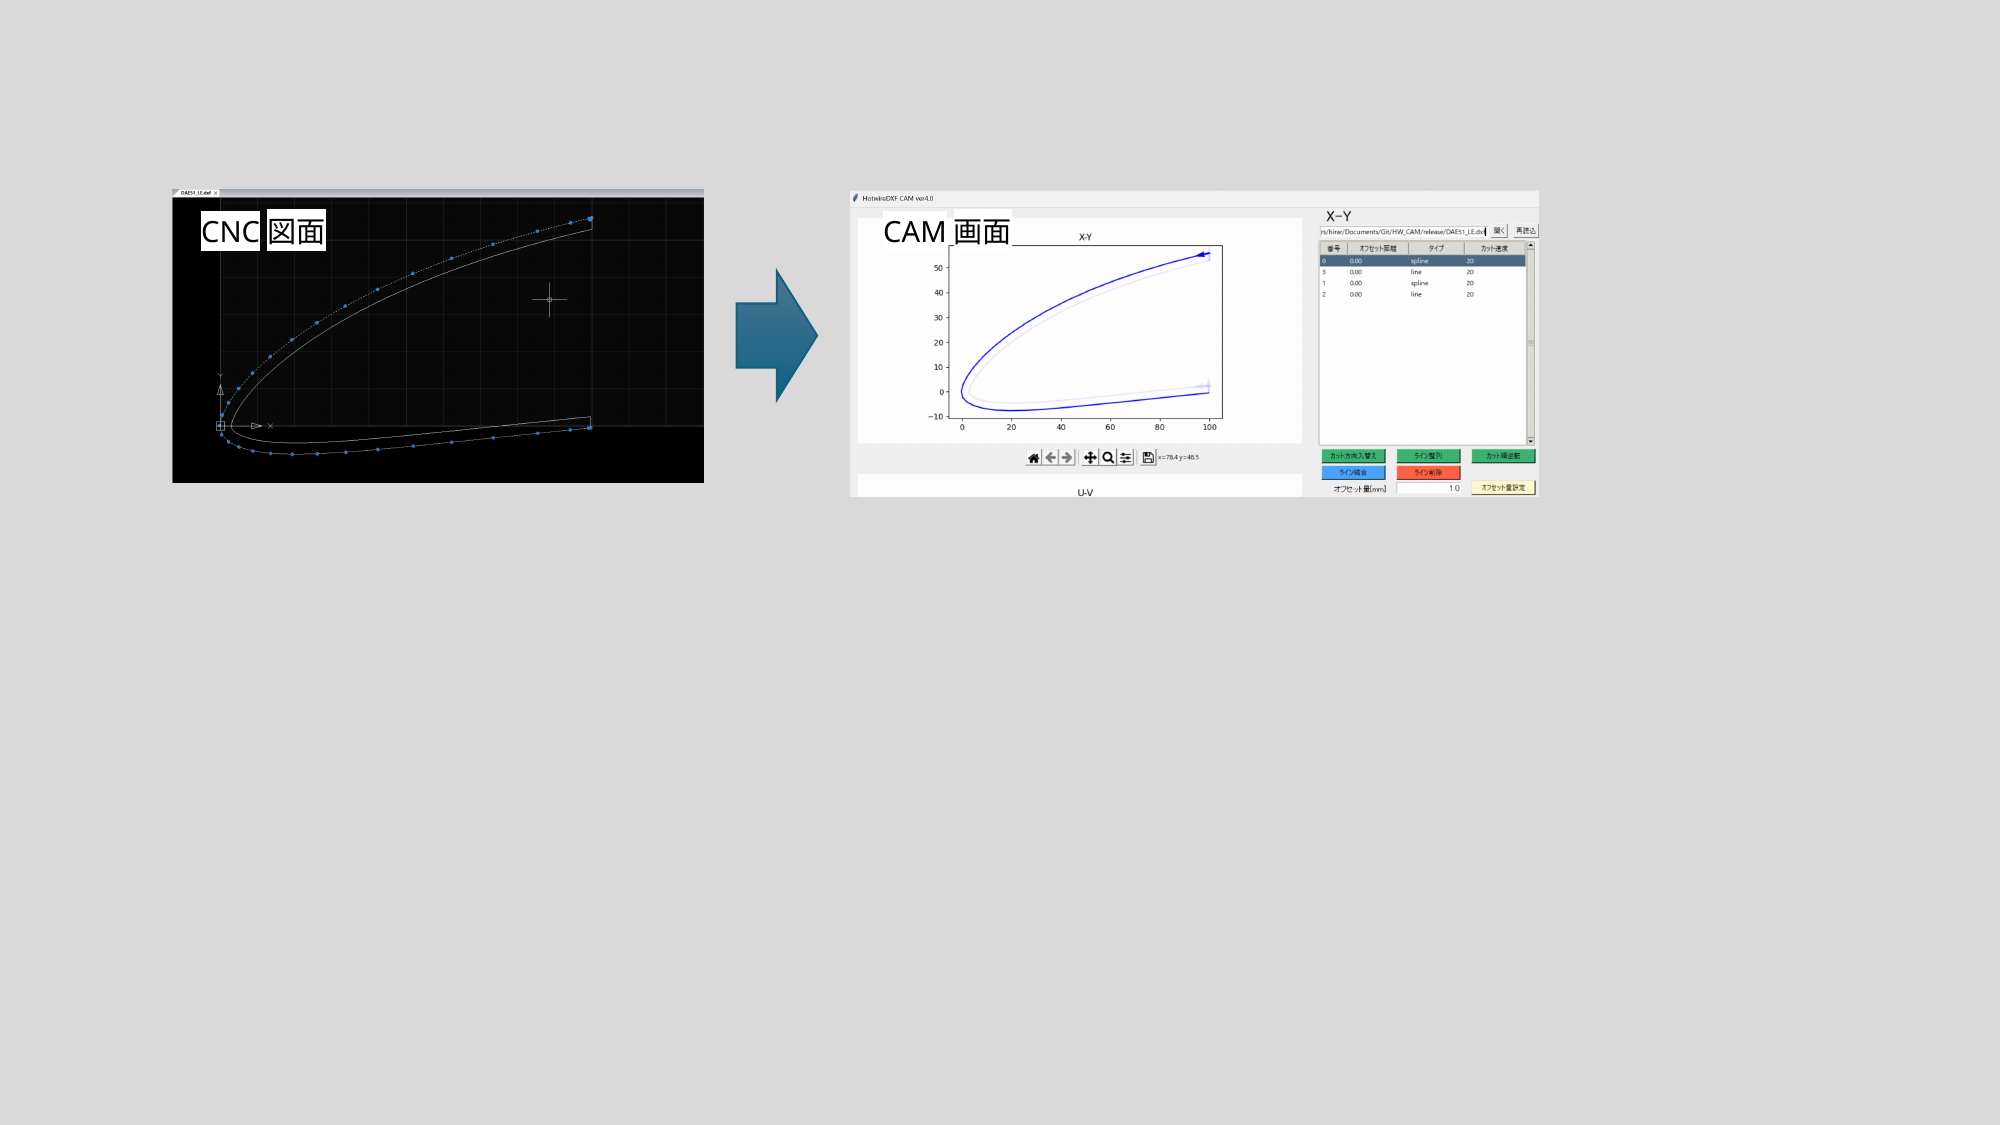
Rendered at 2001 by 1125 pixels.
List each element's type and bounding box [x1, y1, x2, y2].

picture [850, 188, 1540, 498]
text_box [735, 267, 819, 404]
picture [172, 188, 704, 483]
